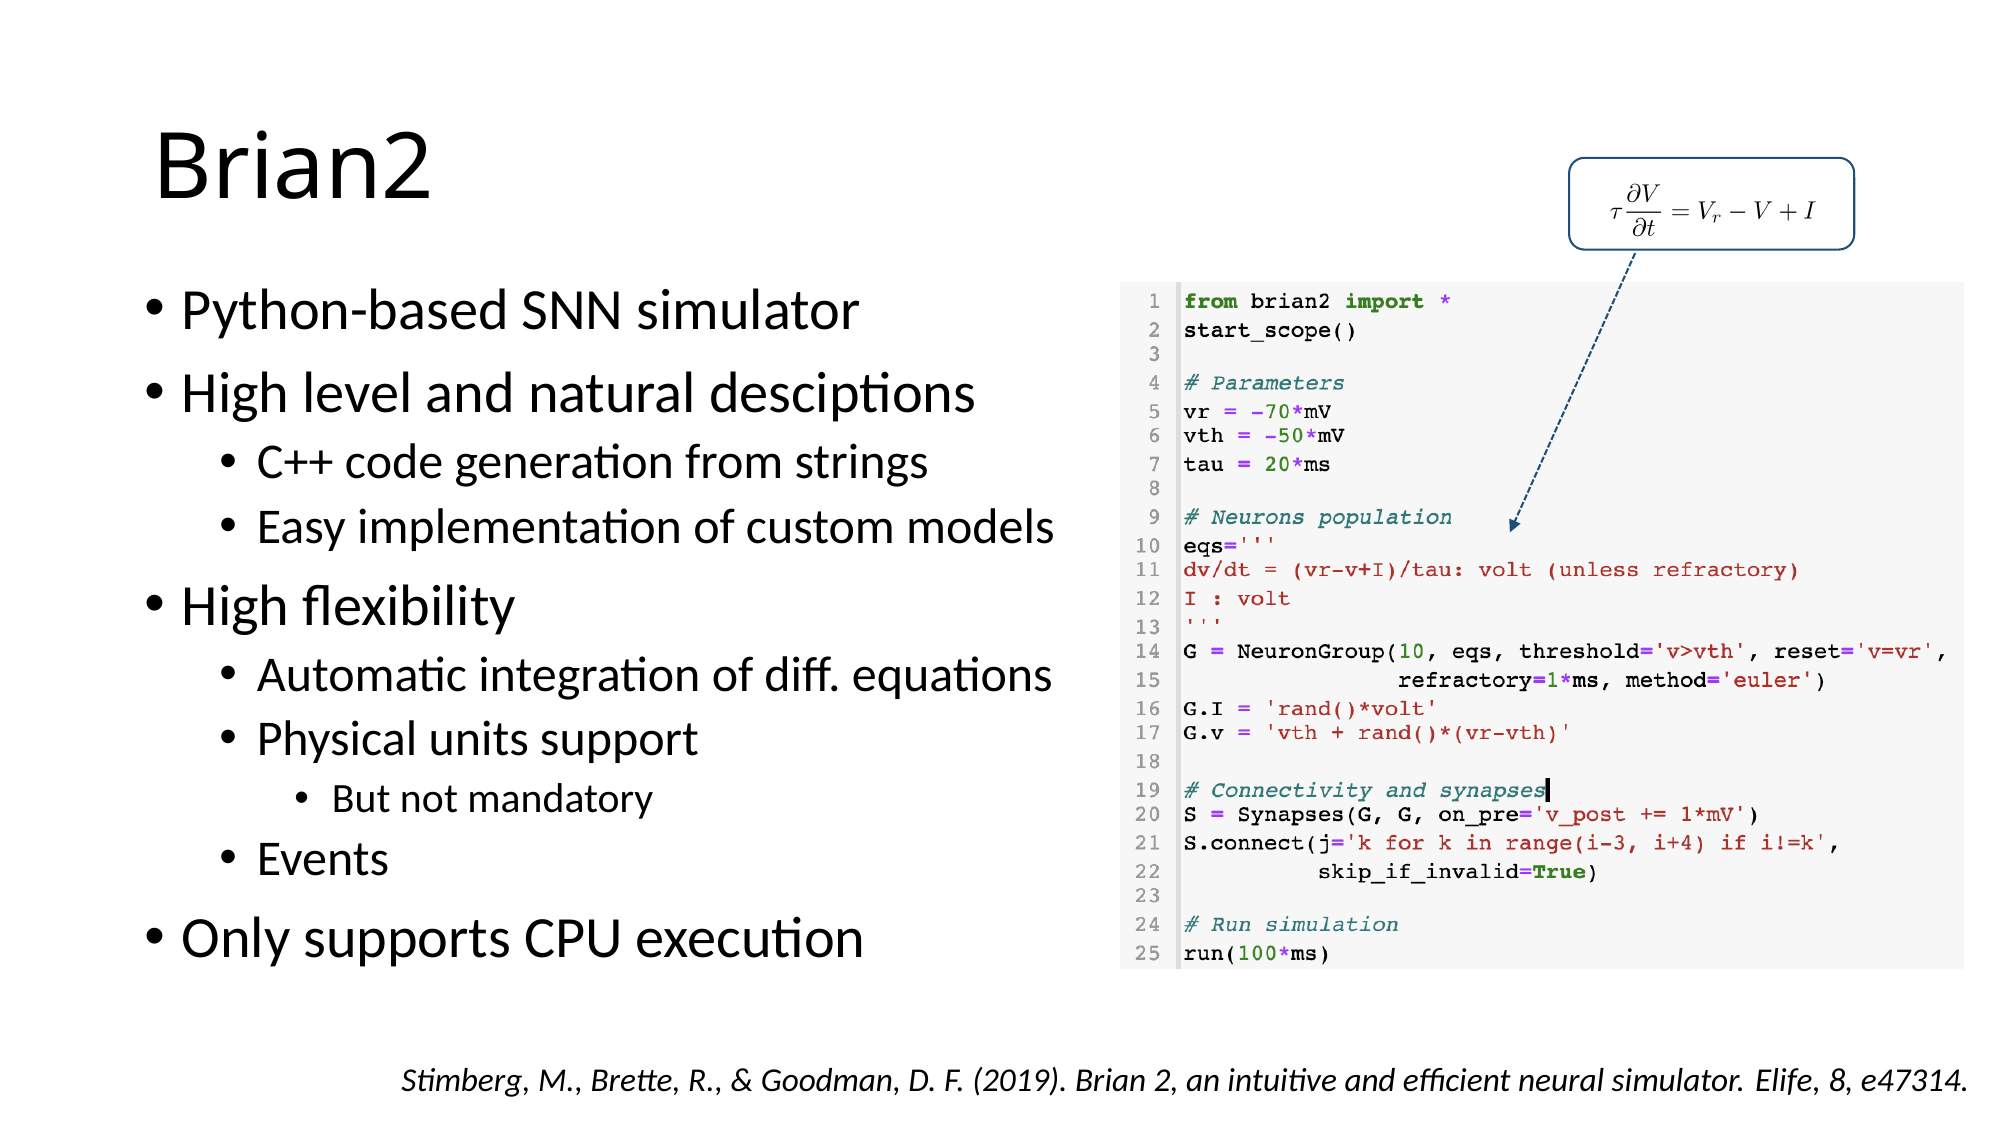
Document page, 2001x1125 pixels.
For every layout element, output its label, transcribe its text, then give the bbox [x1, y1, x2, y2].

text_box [1509, 253, 1636, 533]
text_box [1568, 156, 1856, 251]
list Python-based SNN simulator High level and natural desciptions C++ code generation from strings Easy implementation of custom models High flexibility Automatic integration of diff. equations Physical units support But not mandatory Events Only supports CPU execution [129, 271, 1855, 986]
title Brian2 [137, 59, 1863, 278]
picture [1586, 164, 1836, 243]
picture [1120, 282, 1964, 969]
text_box Stimberg, M., Brette, R., & Goodman, D. F. (2019). Brian 2, an intuitive and efficient neural simulator. Elife, 8, e47314. [386, 1050, 1985, 1106]
